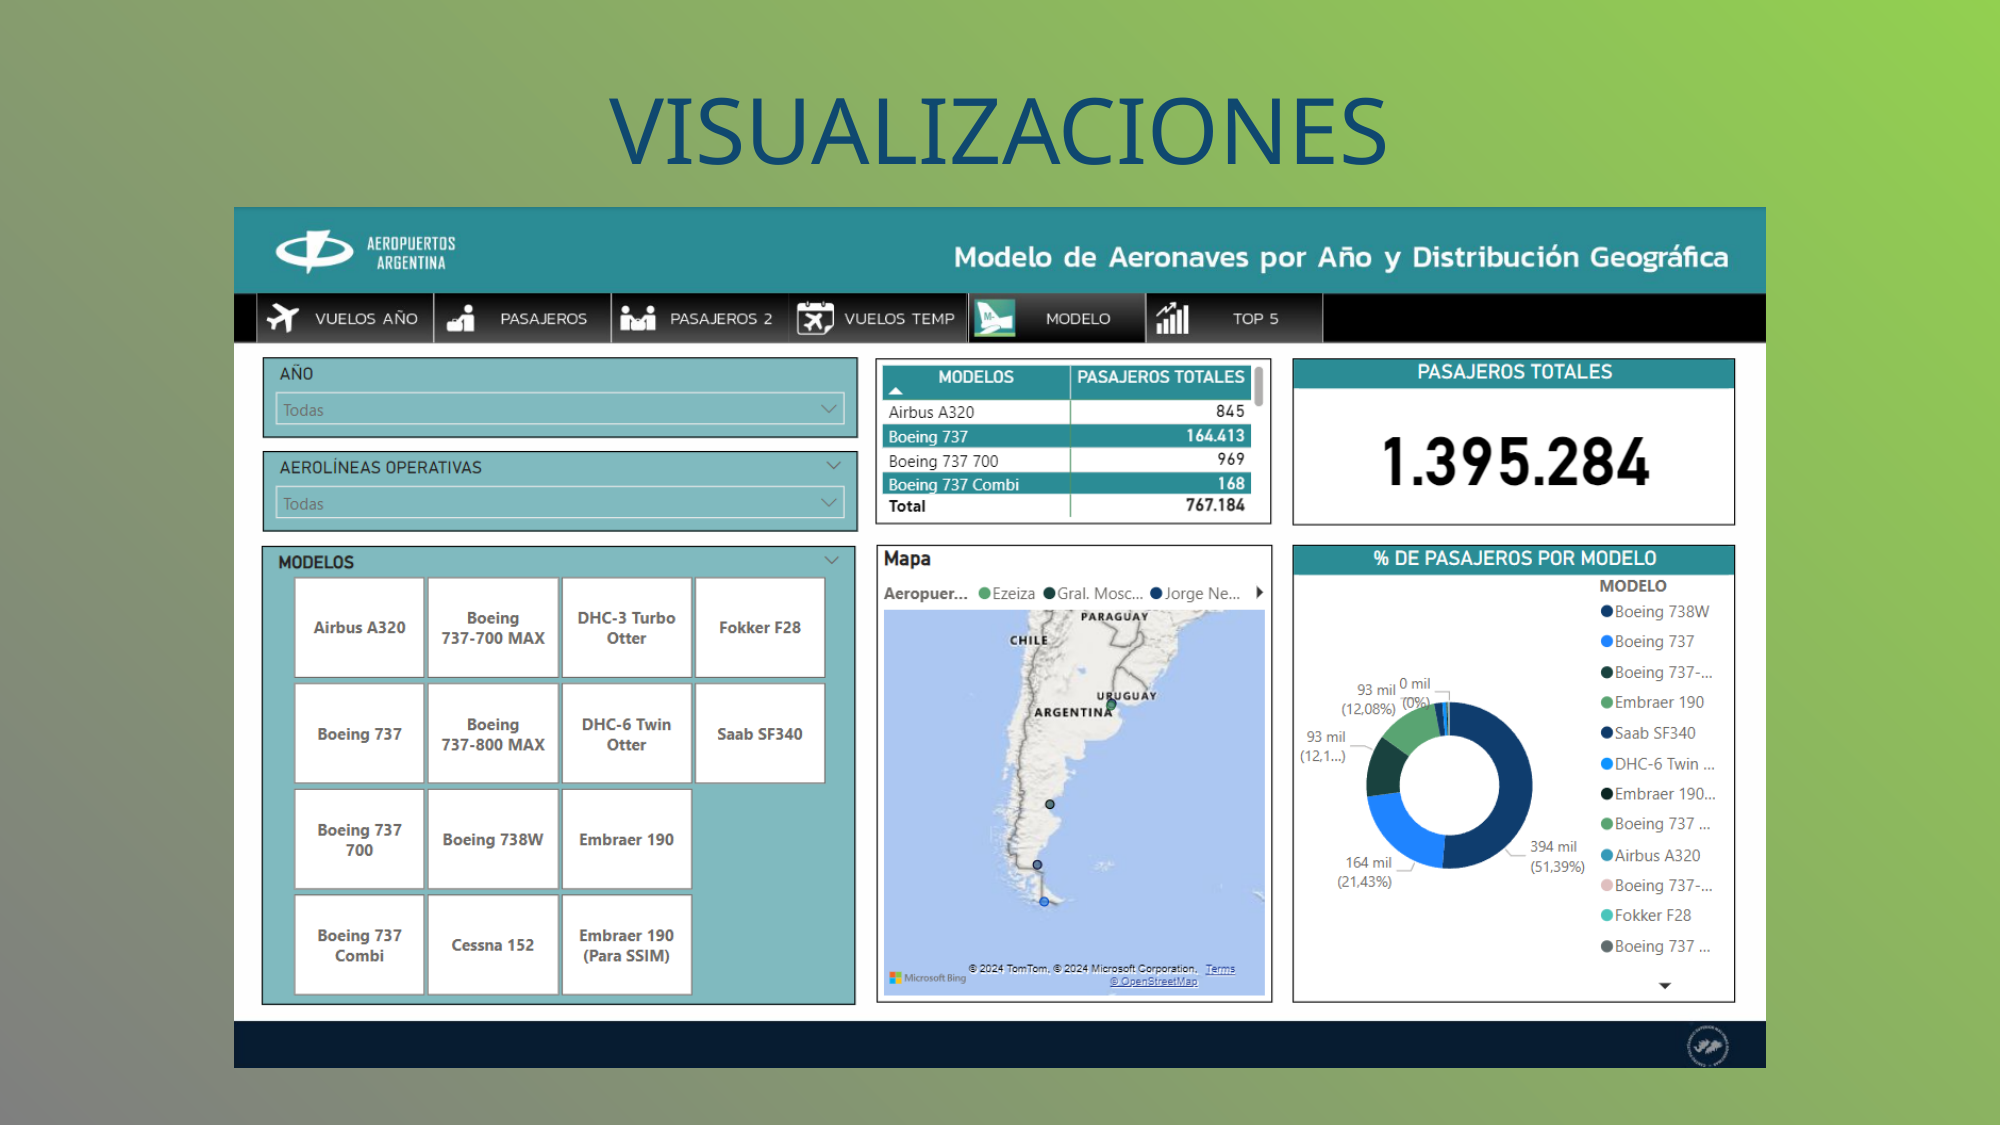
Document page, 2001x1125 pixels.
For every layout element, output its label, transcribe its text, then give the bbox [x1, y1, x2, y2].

text_box VISUALIZACIONES [469, 78, 1531, 177]
text_box [788, 127, 1211, 206]
picture [234, 207, 1766, 1068]
